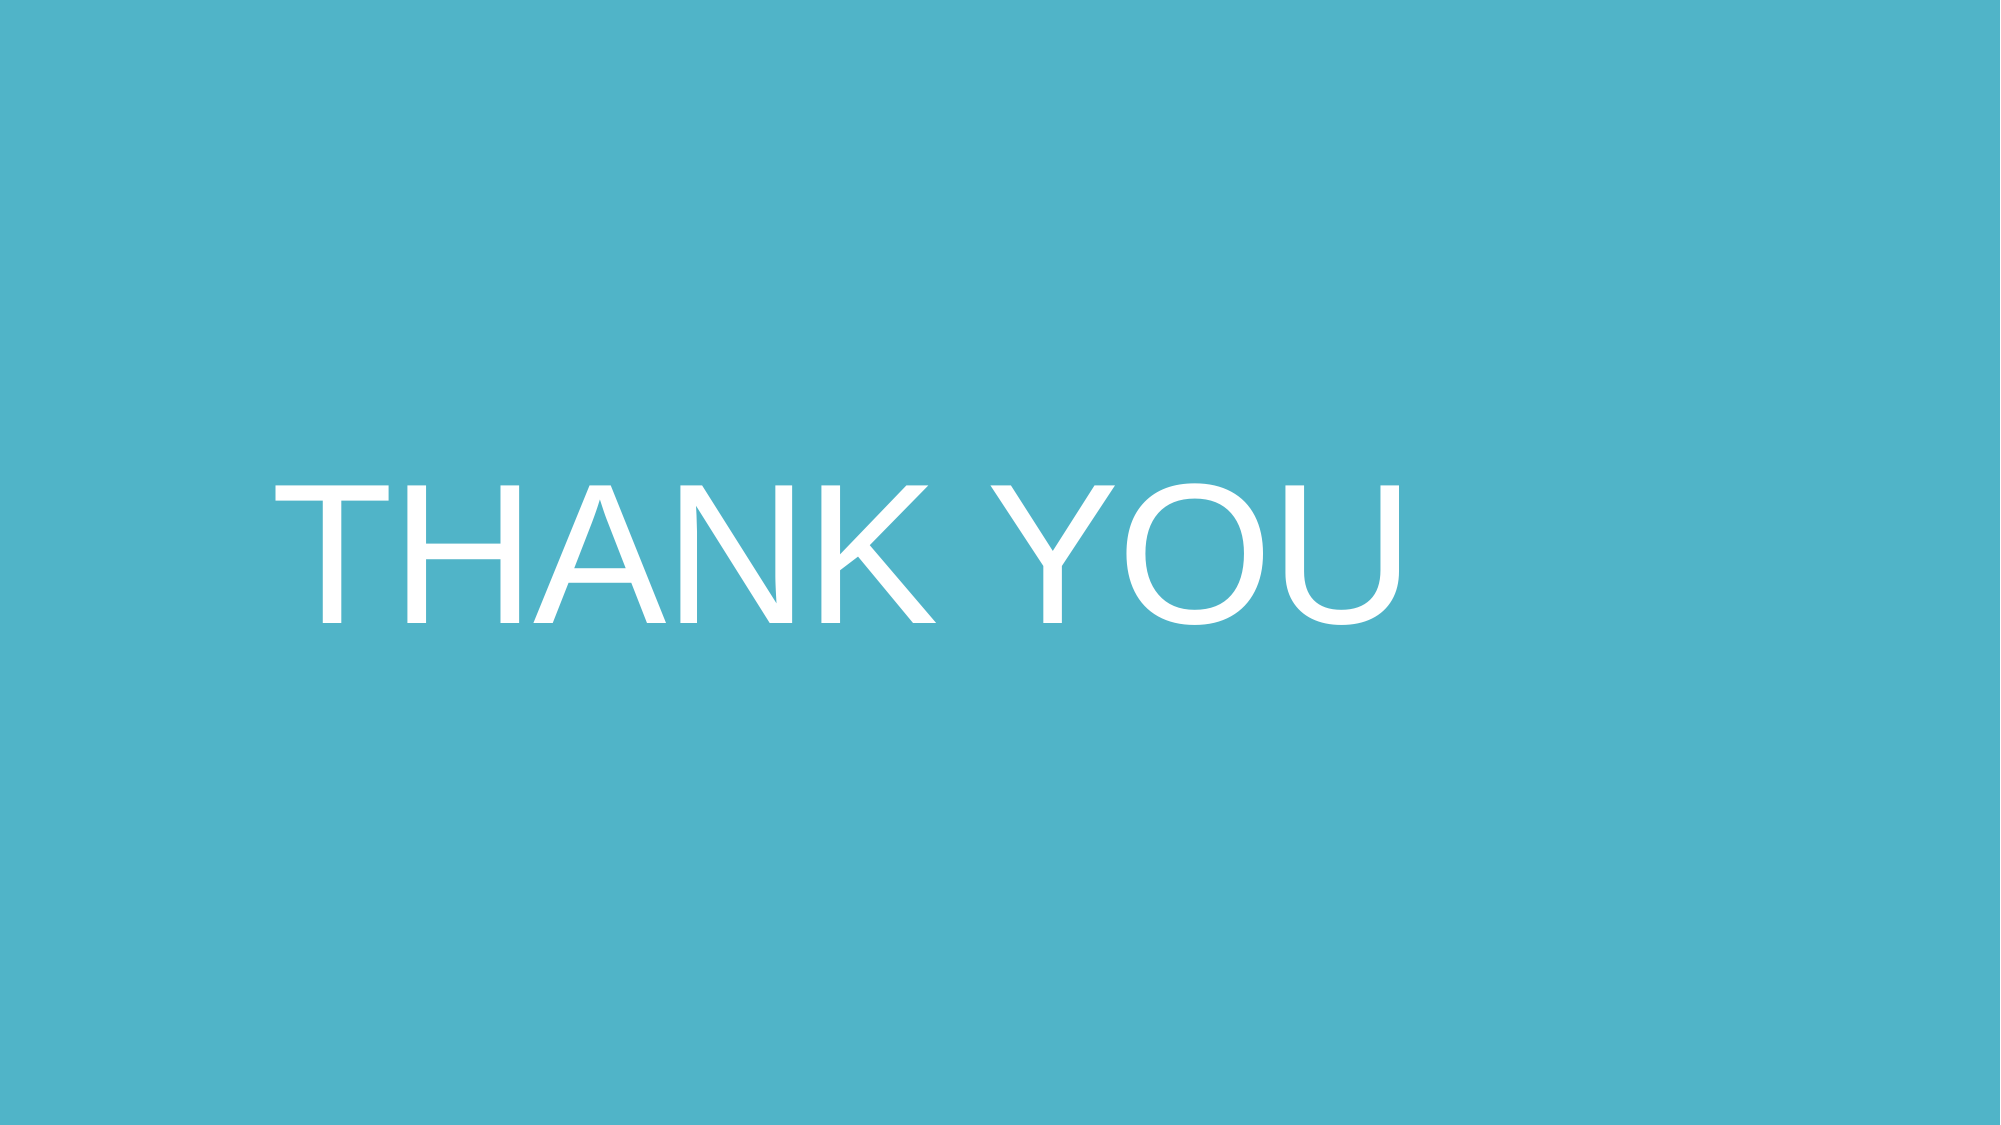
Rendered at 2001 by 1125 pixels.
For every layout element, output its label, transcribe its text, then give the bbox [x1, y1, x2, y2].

title THANK YOU [256, 447, 1744, 678]
